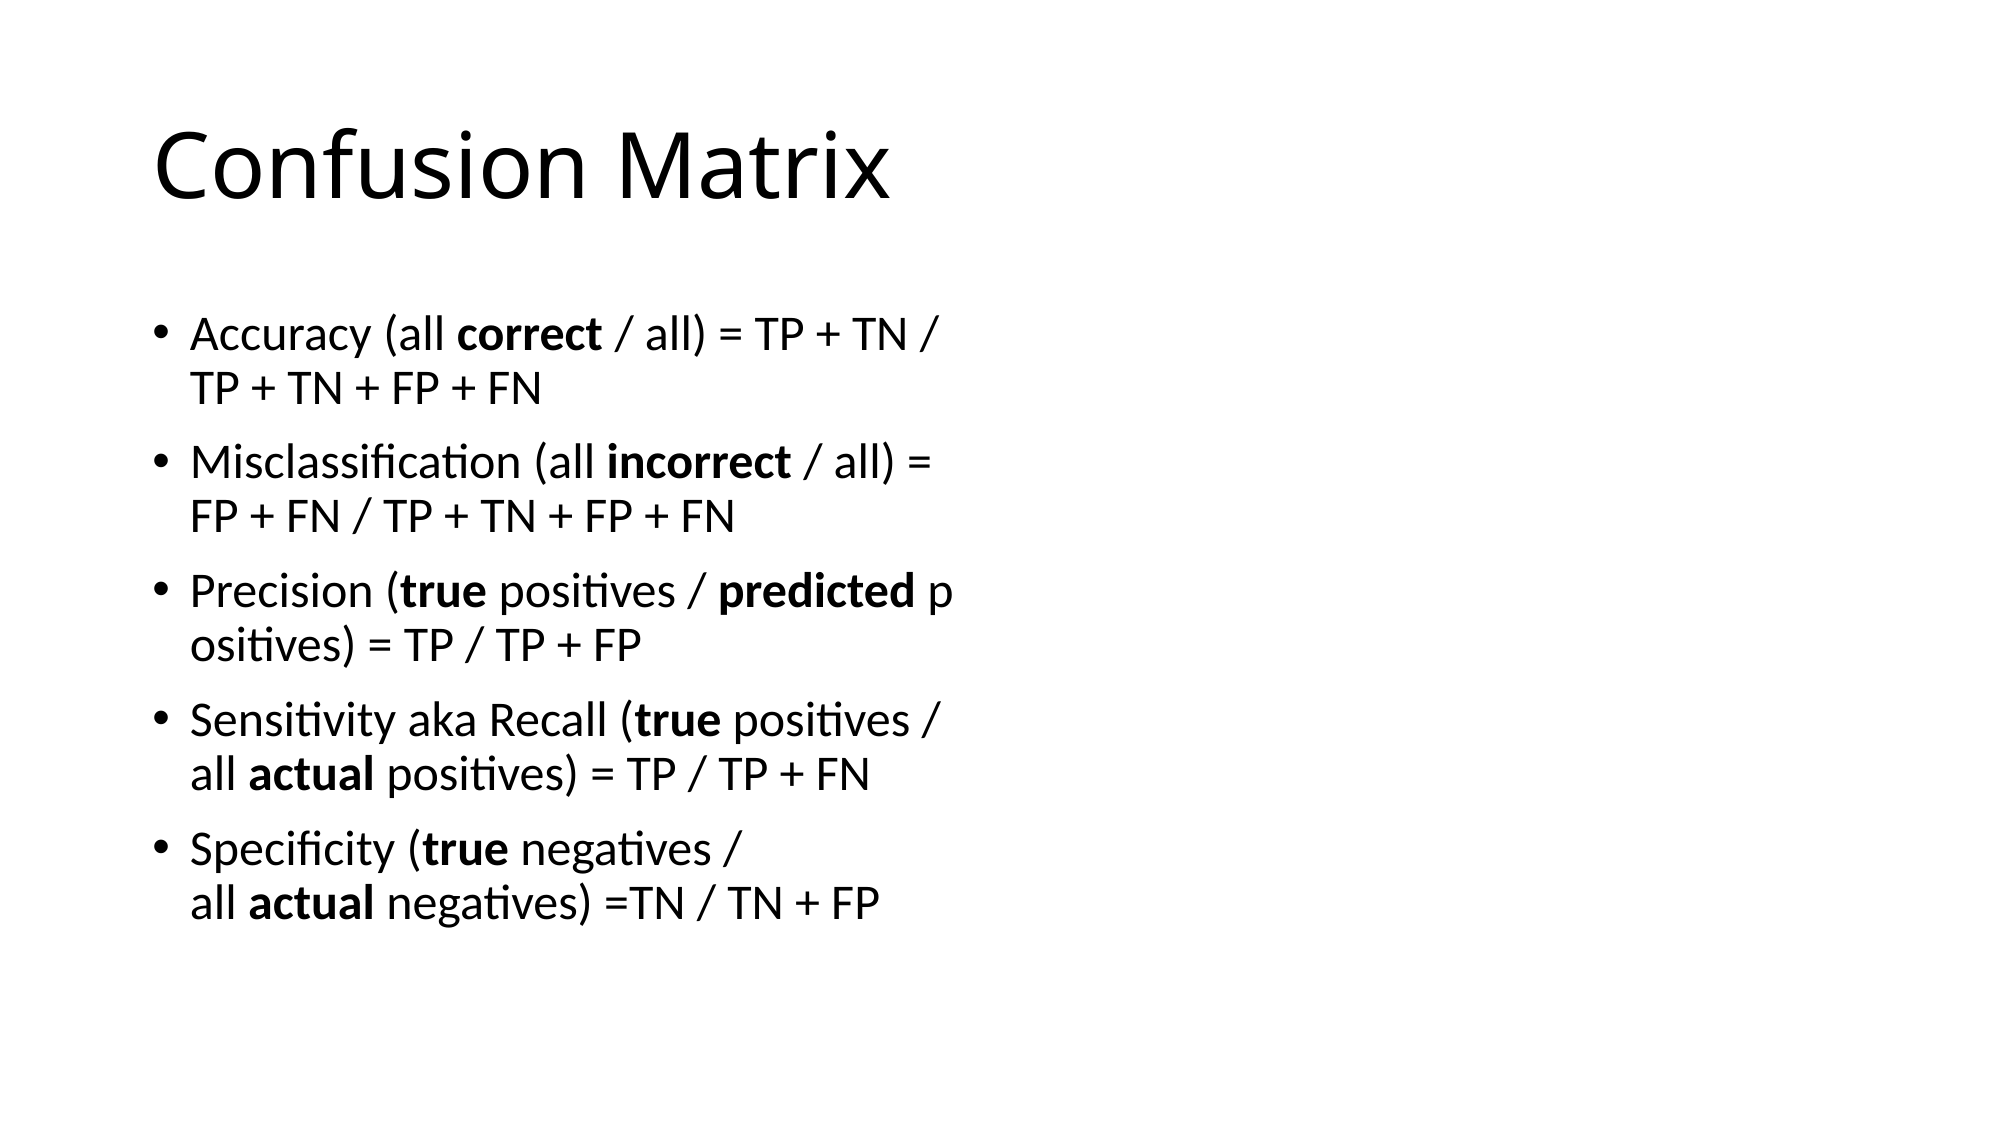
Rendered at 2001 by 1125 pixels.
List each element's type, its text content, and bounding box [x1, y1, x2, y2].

list Accuracy (all correct / all) = TP + TN / TP + TN + FP + FN Misclassification (all incorrect / all) = FP + FN / TP + TN + FP + FN Precision (true positives / predicted positives) = TP / TP + FP Sensitivity aka Recall (true positives / all actual positives) = TP / TP + FN Specificity (true negatives / all actual negatives) =TN / TN + FP [137, 299, 988, 1014]
title Confusion Matrix [137, 59, 1863, 278]
